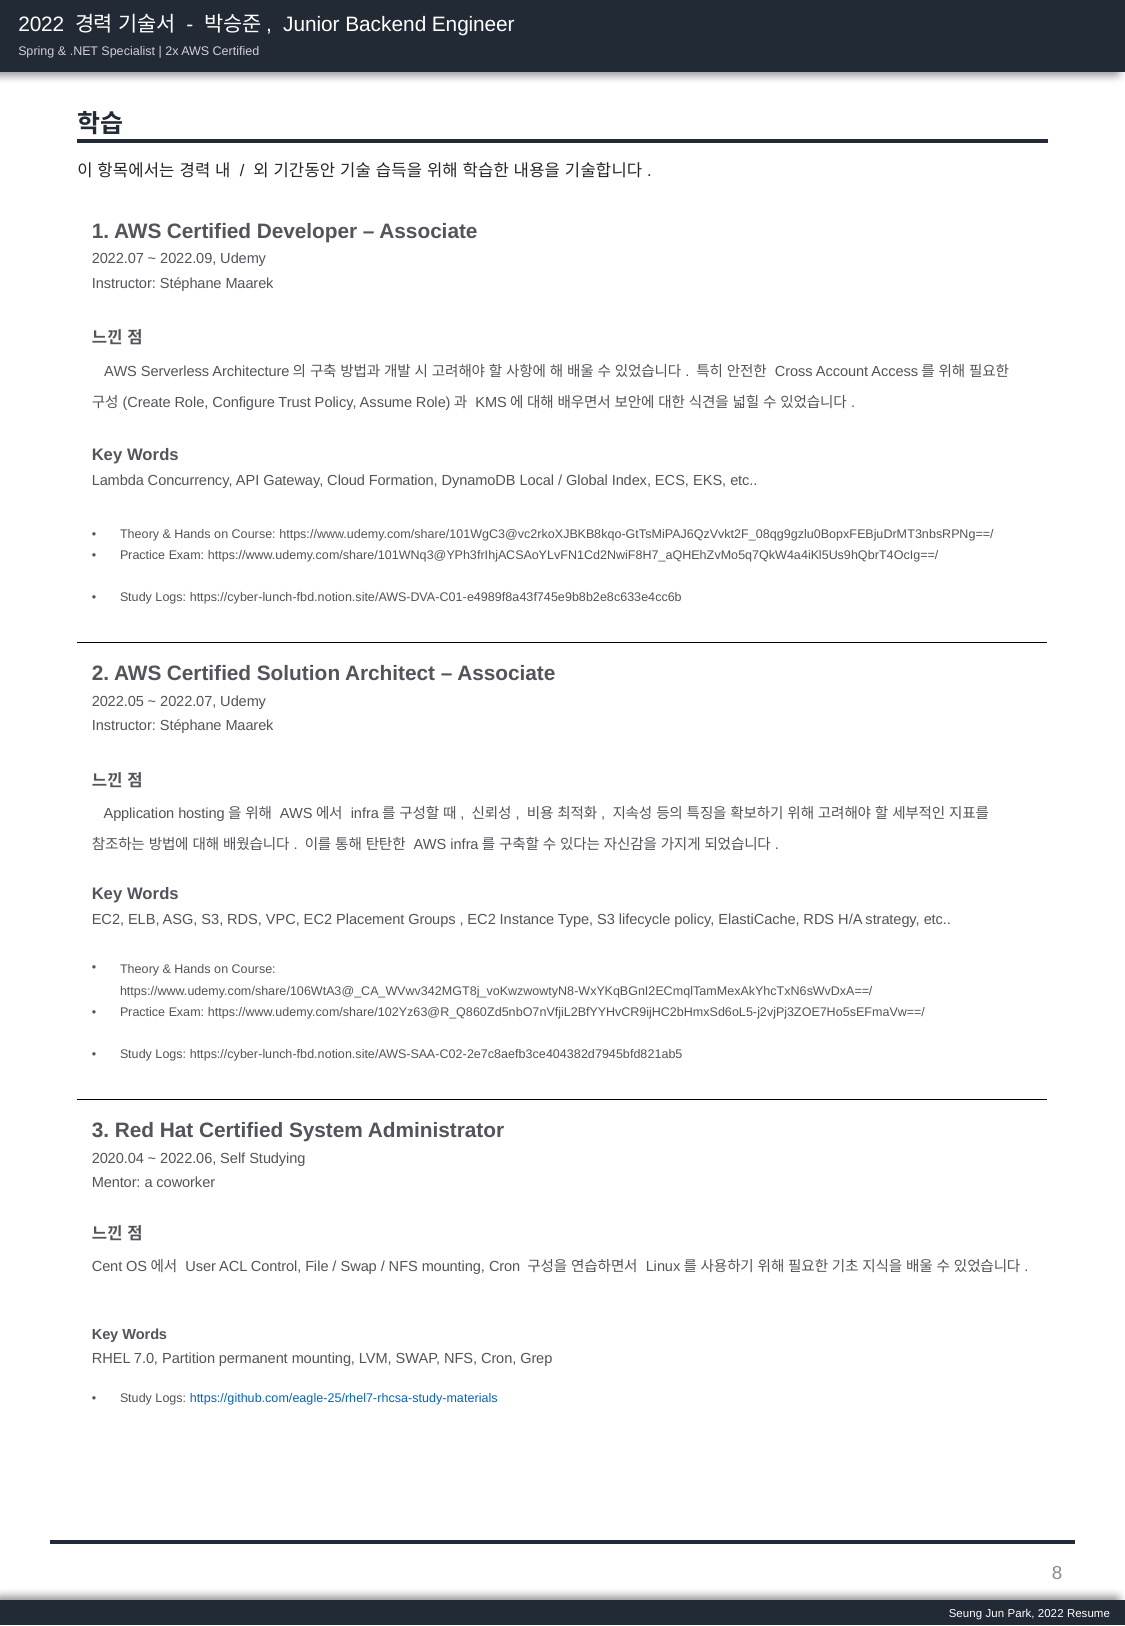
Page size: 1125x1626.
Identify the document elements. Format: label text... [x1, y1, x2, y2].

slide_number 8 [824, 1561, 1078, 1583]
text_box Seung Jun Park, 2022 Resume [861, 1606, 1125, 1621]
text_box 이 항목에서는 경력 내 / 외 기간동안 기술 습득을 위해 학습한 내용을 기술합니다. [77, 142, 1048, 188]
text_box 2022 경력 기술서 - 박승준, Junior Backend Engineer Spring & .NET Specialist | 2x AWS Certified [18, 10, 1083, 66]
table_header 1. AWS Certified Developer – Associate 2022.07 ~ 2022.09, Udemy Instructor: Stéphane Maarek 느낀 점 AWS Serverless Architecture의 구축 방법과 개발 시 고려해야 할 사항에 해 배울 수 있었습니다. 특히 안전한 Cross Account Access를 위해 필요한 구성(Create Role, Configure Trust Policy, Assume Role)과 KMS에 대해 배우면서 보안에 대한 식견을 넓힐 수 있었습니다. Key Words Lambda Concurrency, API Gateway, Cloud Formation, DynamoDB Local / Global Index, ECS, EKS, etc.. Theory & Hands on Course: https://www.udemy.com/share/101WgC3@vc2rkoXJBKB8kqo-GtTsMiPAJ6QzVvkt2F_08qg9gzlu0BopxFEBjuDrMT3nbsRPNg==/ Practice Exam: https://www.udemy.com/share/101WNq3@YPh3frIhjACSAoYLvFN1Cd2NwiF8H7_aQHEhZvMo5q7QkW4a4iKl5Us9hQbrT4OcIg==/ Study Logs: https://cyber-lunch-fbd.notion.site/AWS-DVA-C01-e4989f8a43f745e9b8b2e8c633e4cc6b [77, 200, 1047, 642]
text_box [0, 1600, 1125, 1625]
table_cell 3. Red Hat Certified System Administrator 2020.04 ~ 2022.06, Self Studying Mentor: a coworker 느낀 점 Cent OS에서 User ACL Control, File / Swap / NFS mounting, Cron 구성을 연습하면서 Linux를 사용하기 위해 필요한 기초 지식을 배울 수 있었습니다. Key Words RHEL 7.0, Partition permanent mounting, LVM, SWAP, NFS, Cron, Grep Study Logs: https://github.com/eagle-25/rhel7-rhcsa-study-materials [77, 1100, 1047, 1422]
table_cell 2. AWS Certified Solution Architect – Associate 2022.05 ~ 2022.07, Udemy Instructor: Stéphane Maarek 느낀 점 Application hosting을 위해 AWS에서 infra를 구성할 때, 신뢰성, 비용 최적화, 지속성 등의 특징을 확보하기 위해 고려해야 할 세부적인 지표를 참조하는 방법에 대해 배웠습니다. 이를 통해 탄탄한 AWS infra를 구축할 수 있다는 자신감을 가지게 되었습니다. Key Words EC2, ELB, ASG, S3, RDS, VPC, EC2 Placement Groups , EC2 Instance Type, S3 lifecycle policy, ElastiCache, RDS H/A strategy, etc.. Theory & Hands on Course: https://www.udemy.com/share/106WtA3@_CA_WVwv342MGT8j_voKwzwowtyN8-WxYKqBGnI2ECmqlTamMexAkYhcTxN6sWvDxA==/ Practice Exam: https://www.udemy.com/share/102Yz63@R_Q860Zd5nbO7nVfjiL2BfYYHvCR9ijHC2bHmxSd6oL5-j2vjPj3ZOE7Ho5sEFmaVw==/ Study Logs: https://cyber-lunch-fbd.notion.site/AWS-SAA-C02-2e7c8aefb3ce404382d7945bfd821ab5 [77, 643, 1047, 1099]
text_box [77, 84, 1048, 141]
text_box [0, 0, 1125, 72]
